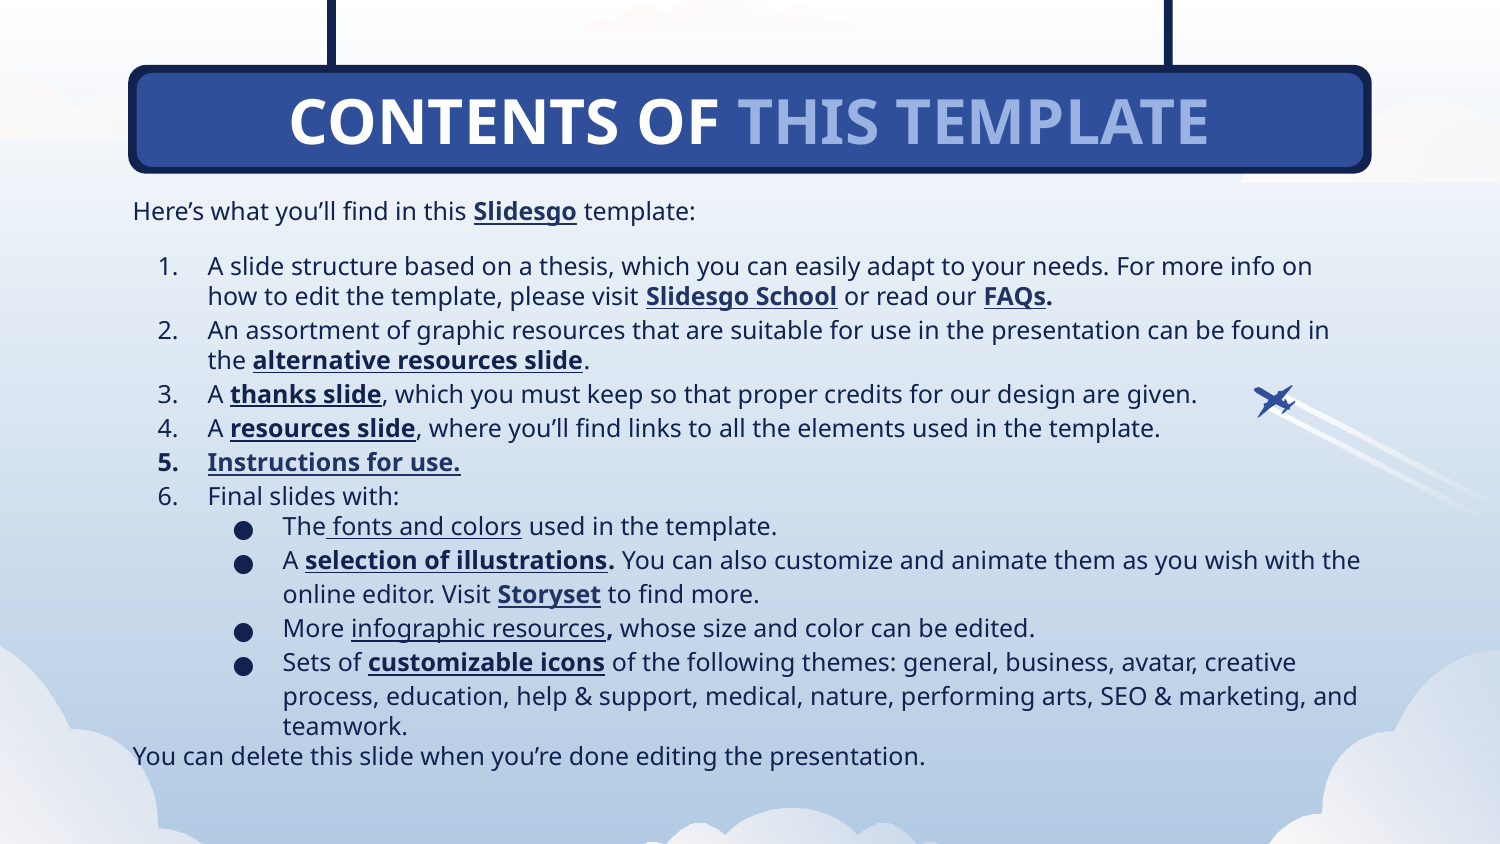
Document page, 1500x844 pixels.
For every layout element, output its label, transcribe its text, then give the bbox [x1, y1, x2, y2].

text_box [1252, 384, 1500, 523]
title CONTENTS OF THIS TEMPLATE [88, 72, 1412, 167]
list Here’s what you’ll find in this Slidesgo template: A slide structure based on a thesis, which you can easily adapt to your needs. For more info on how to edit the template, please visit Slidesgo School or read our FAQs. An assortment of graphic resources that are suitable for use in the presentation can be found in the alternative resources slide. A thanks slide, which you must keep so that proper credits for our design are given. A resources slide, where you’ll find links to all the elements used in the template. Instructions for use. Final slides with: The fonts and colors used in the template. A selection of illustrations. You can also customize and animate them as you wish with the online editor. Visit Storyset to find more. More infographic resources, whose size and color can be edited. Sets of customizable icons of the following themes: general, business, avatar, creative process, education, help & support, medical, nature, performing arts, SEO & marketing, and teamwork. You can delete this slide when you’re done editing the presentation. [117, 180, 1383, 748]
